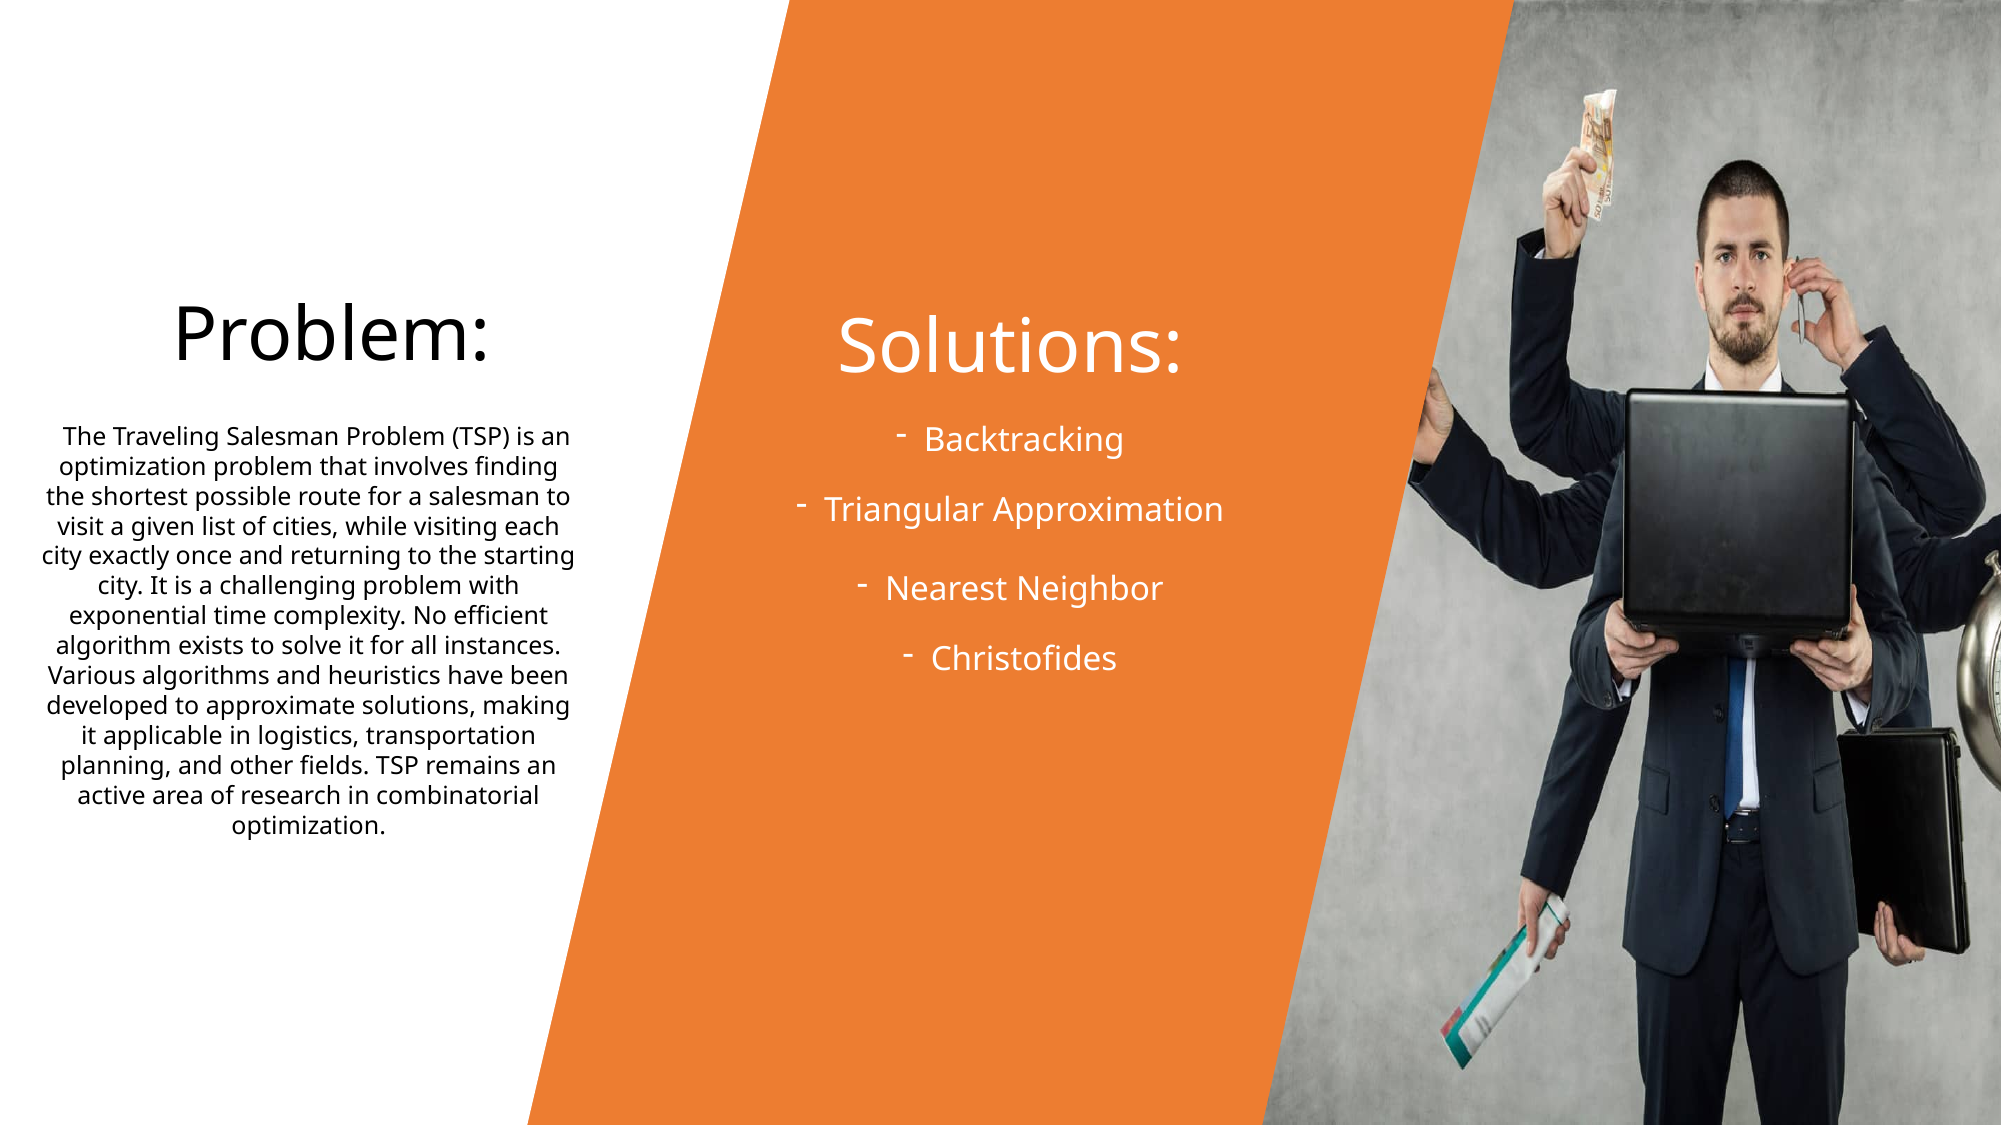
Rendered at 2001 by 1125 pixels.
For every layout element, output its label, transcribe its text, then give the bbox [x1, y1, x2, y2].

text_box Solutions: Backtracking Triangular Approximation Nearest Neighbor Christofides [529, 0, 1516, 1125]
text_box Problem: The Traveling Salesman Problem (TSP) is an optimization problem that involves finding the shortest possible route for a salesman to visit a given list of cities, while visiting each city exactly once and returning to the starting city. It is a challenging problem with exponential time complexity. No efficient algorithm exists to solve it for all instances. Various algorithms and heuristics have been developed to approximate solutions, making it applicable in logistics, transportation planning, and other fields. TSP remains an active area of research in combinatorial optimization. [0, 0, 791, 1125]
text_box [1264, 0, 2000, 1125]
